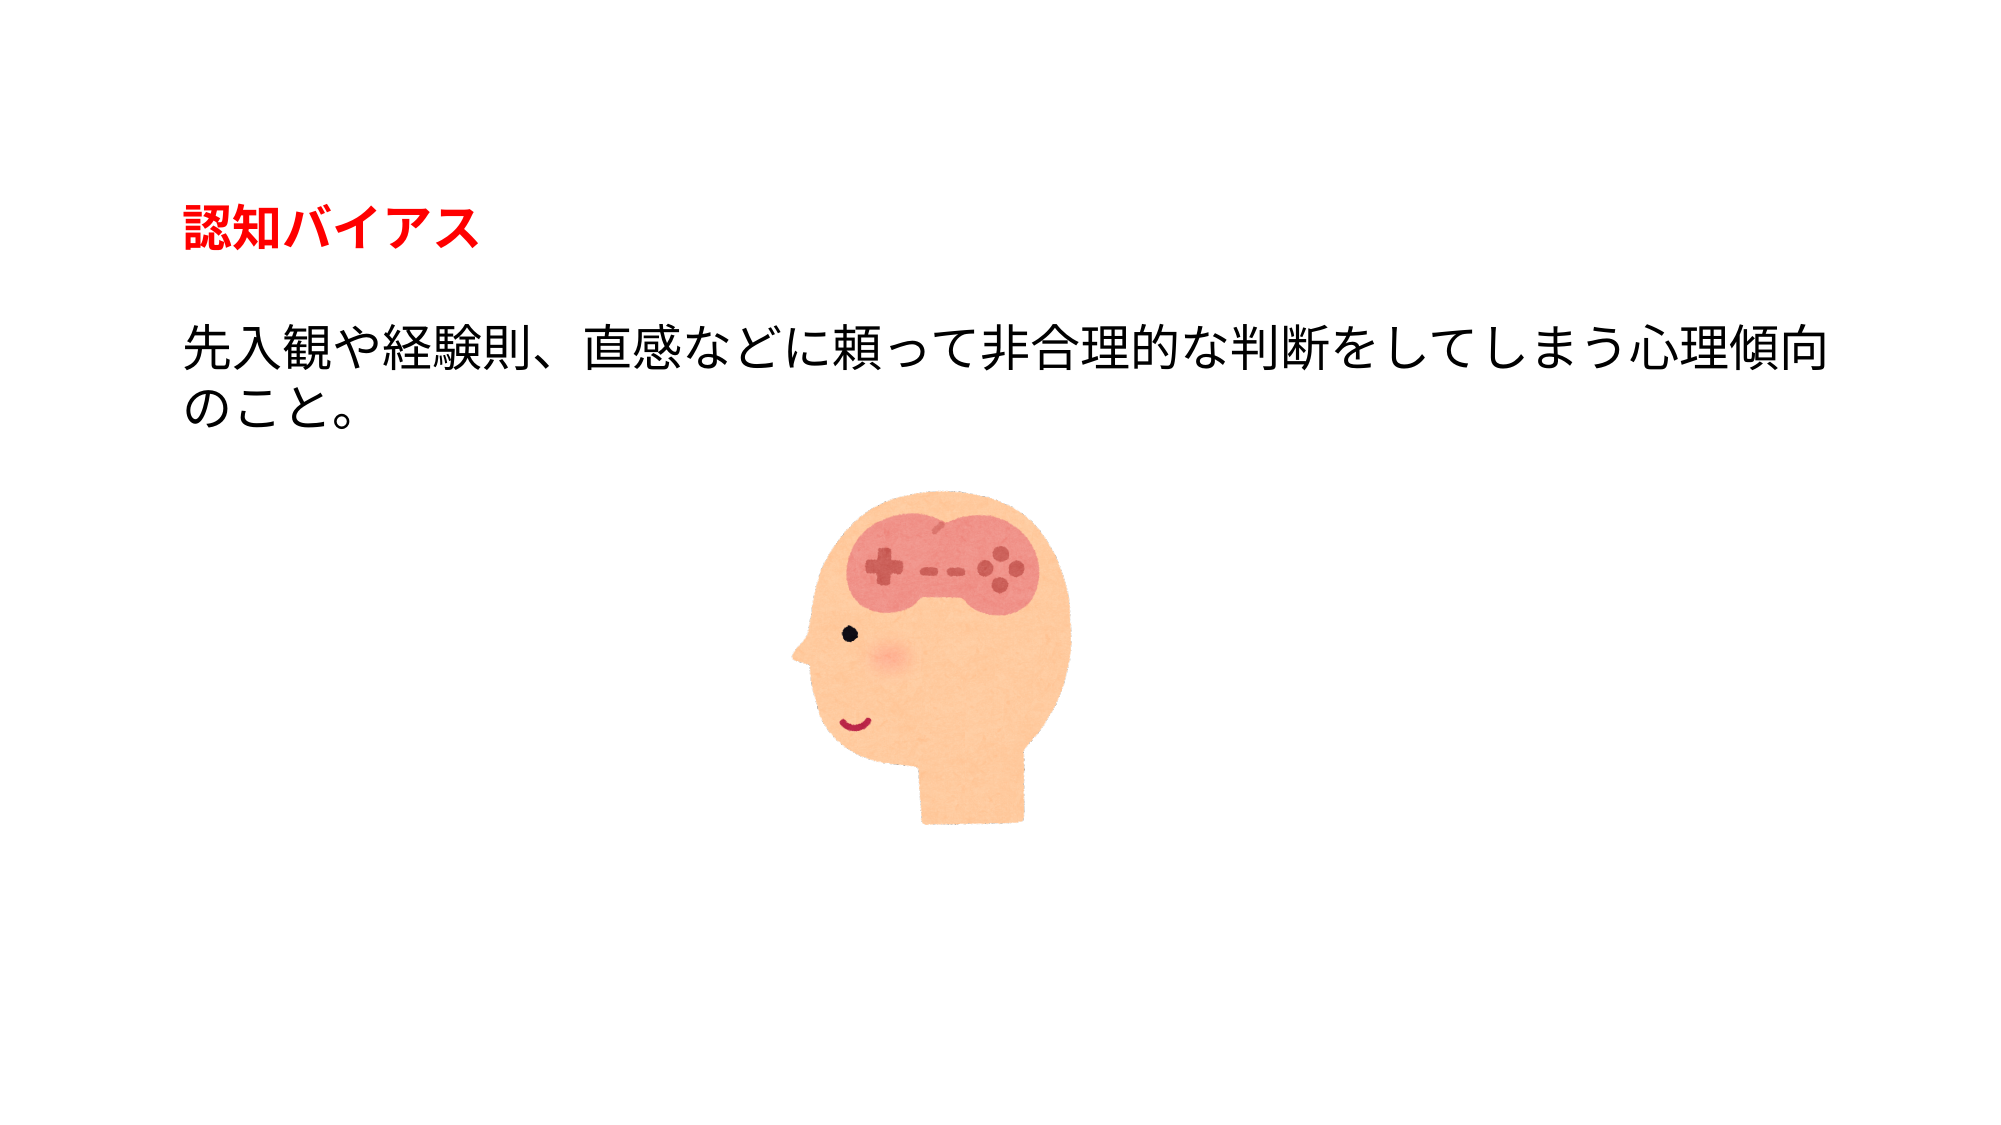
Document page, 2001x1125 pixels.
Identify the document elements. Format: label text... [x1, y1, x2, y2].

picture [772, 481, 1104, 836]
text_box 認知バイアス 先入観や経験則、直感などに頼って非合理的な判断をしてしまう心理傾向のこと。 [167, 189, 1862, 444]
